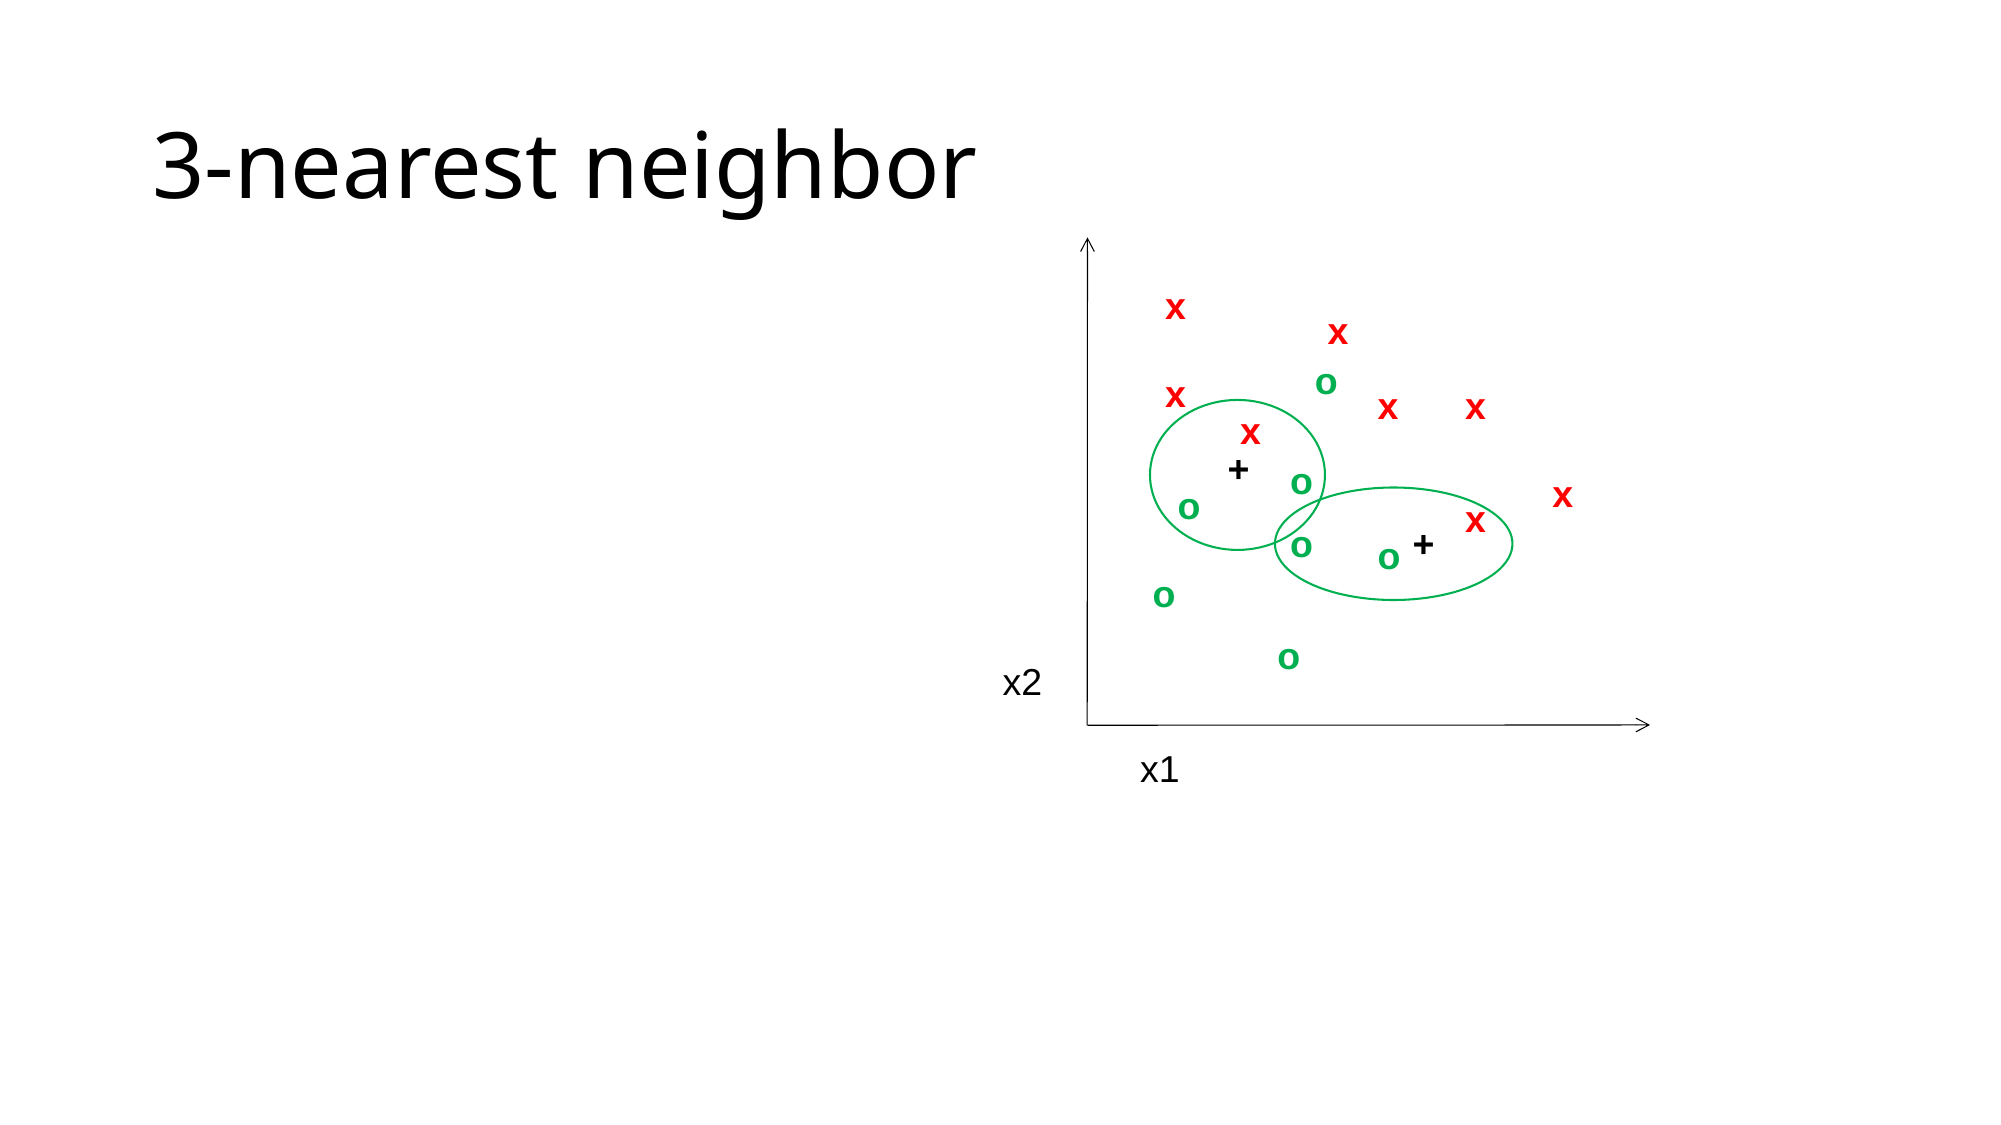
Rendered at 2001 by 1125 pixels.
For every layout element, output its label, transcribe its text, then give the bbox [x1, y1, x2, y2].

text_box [987, 237, 1650, 799]
title 3-nearest neighbor [137, 59, 1863, 278]
